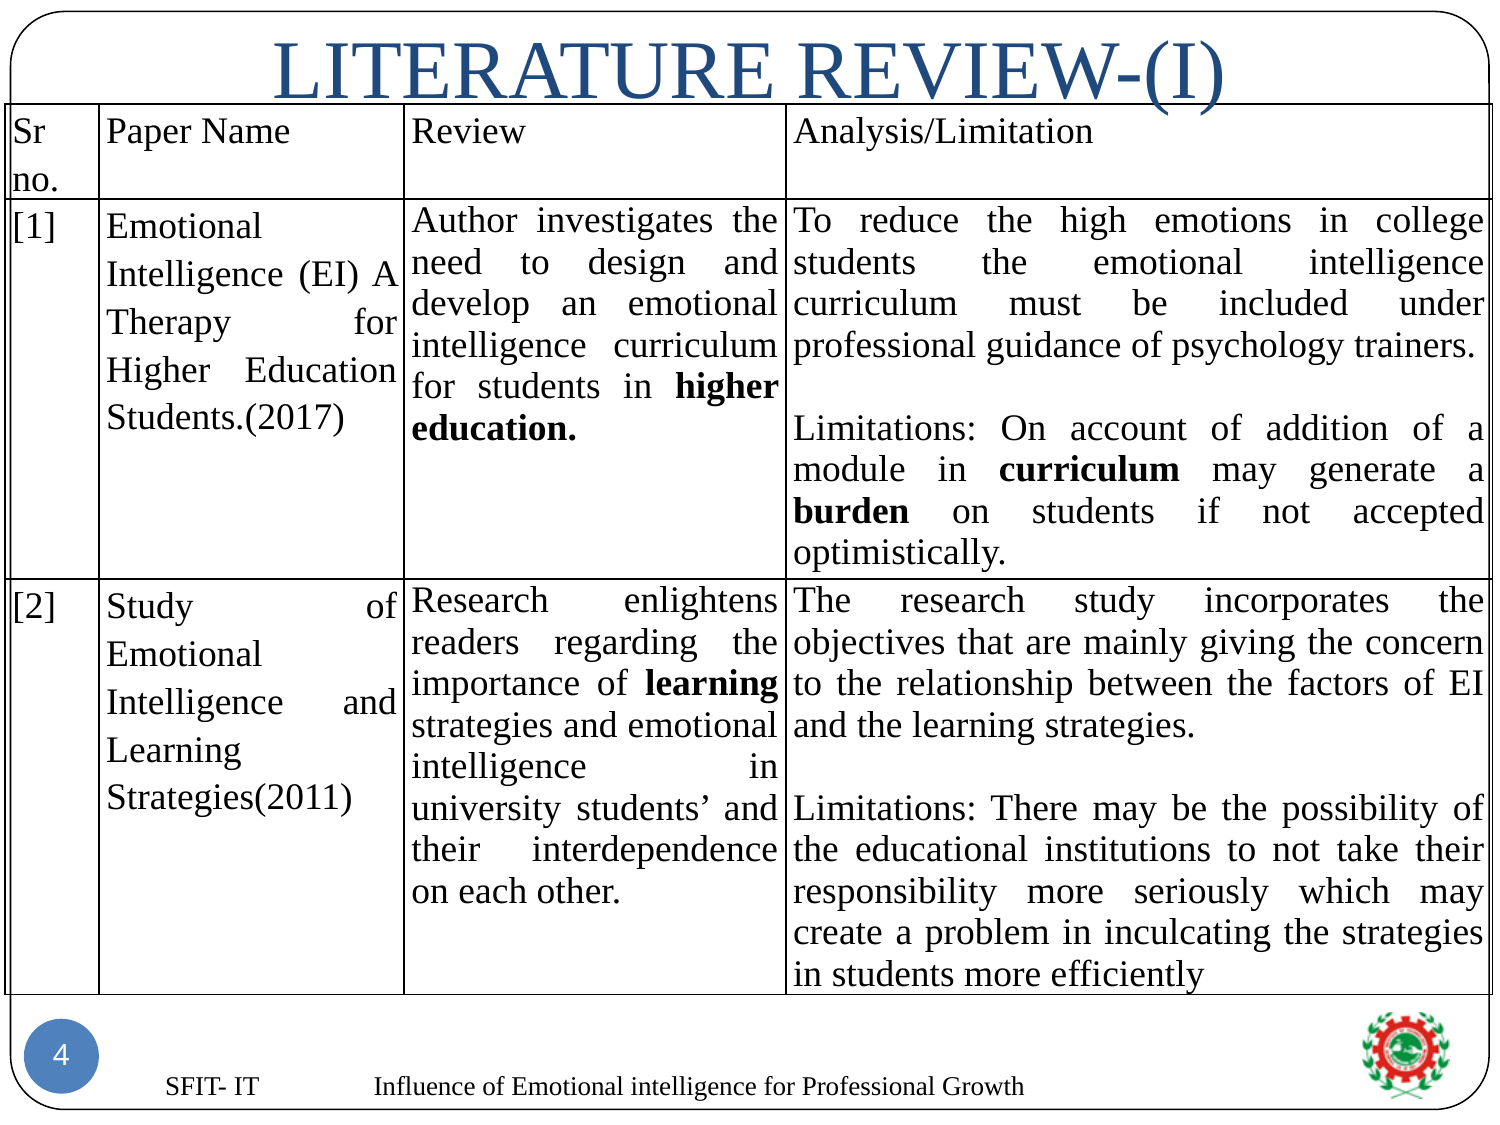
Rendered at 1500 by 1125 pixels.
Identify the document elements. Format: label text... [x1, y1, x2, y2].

table_cell Study of Emotional Intelligence and Learning Strategies(2011) [100, 580, 403, 994]
slide_number 4 [23, 1018, 99, 1094]
table_header Sr no. [6, 105, 98, 198]
footer SFIT- IT Influence of Emotional intelligence for Professional Growth [150, 1062, 1348, 1125]
picture [1362, 1012, 1451, 1099]
table_header Review [405, 136, 785, 198]
table_header Analysis/Limitation [787, 105, 1492, 198]
table_cell Research enlightens readers regarding the importance of learning strategies and emotional intelligence in university students’ and their interdependence on each other. [405, 580, 785, 994]
table_cell Author investigates the need to design and develop an emotional intelligence curriculum for students in higher education. [405, 200, 785, 578]
table_cell Emotional Intelligence (EI) A Therapy for Higher Education Students.(2017) [100, 200, 403, 578]
table_cell [1] [6, 200, 98, 578]
text_box LITERATURE REVIEW-(I) [43, 0, 1457, 136]
table_header Paper Name [100, 136, 403, 198]
table_cell The research study incorporates the objectives that are mainly giving the concern to the relationship between the factors of EI and the learning strategies. Limitations: There may be the possibility of the educational institutions to not take their responsibility more seriously which may create a problem in inculcating the strategies in students more efficiently [787, 580, 1492, 994]
table_cell [2] [6, 580, 98, 994]
table_cell To reduce the high emotions in college students the emotional intelligence curriculum must be included under professional guidance of psychology trainers. Limitations: On account of addition of a module in curriculum may generate a burden on students if not accepted optimistically. [787, 200, 1492, 578]
